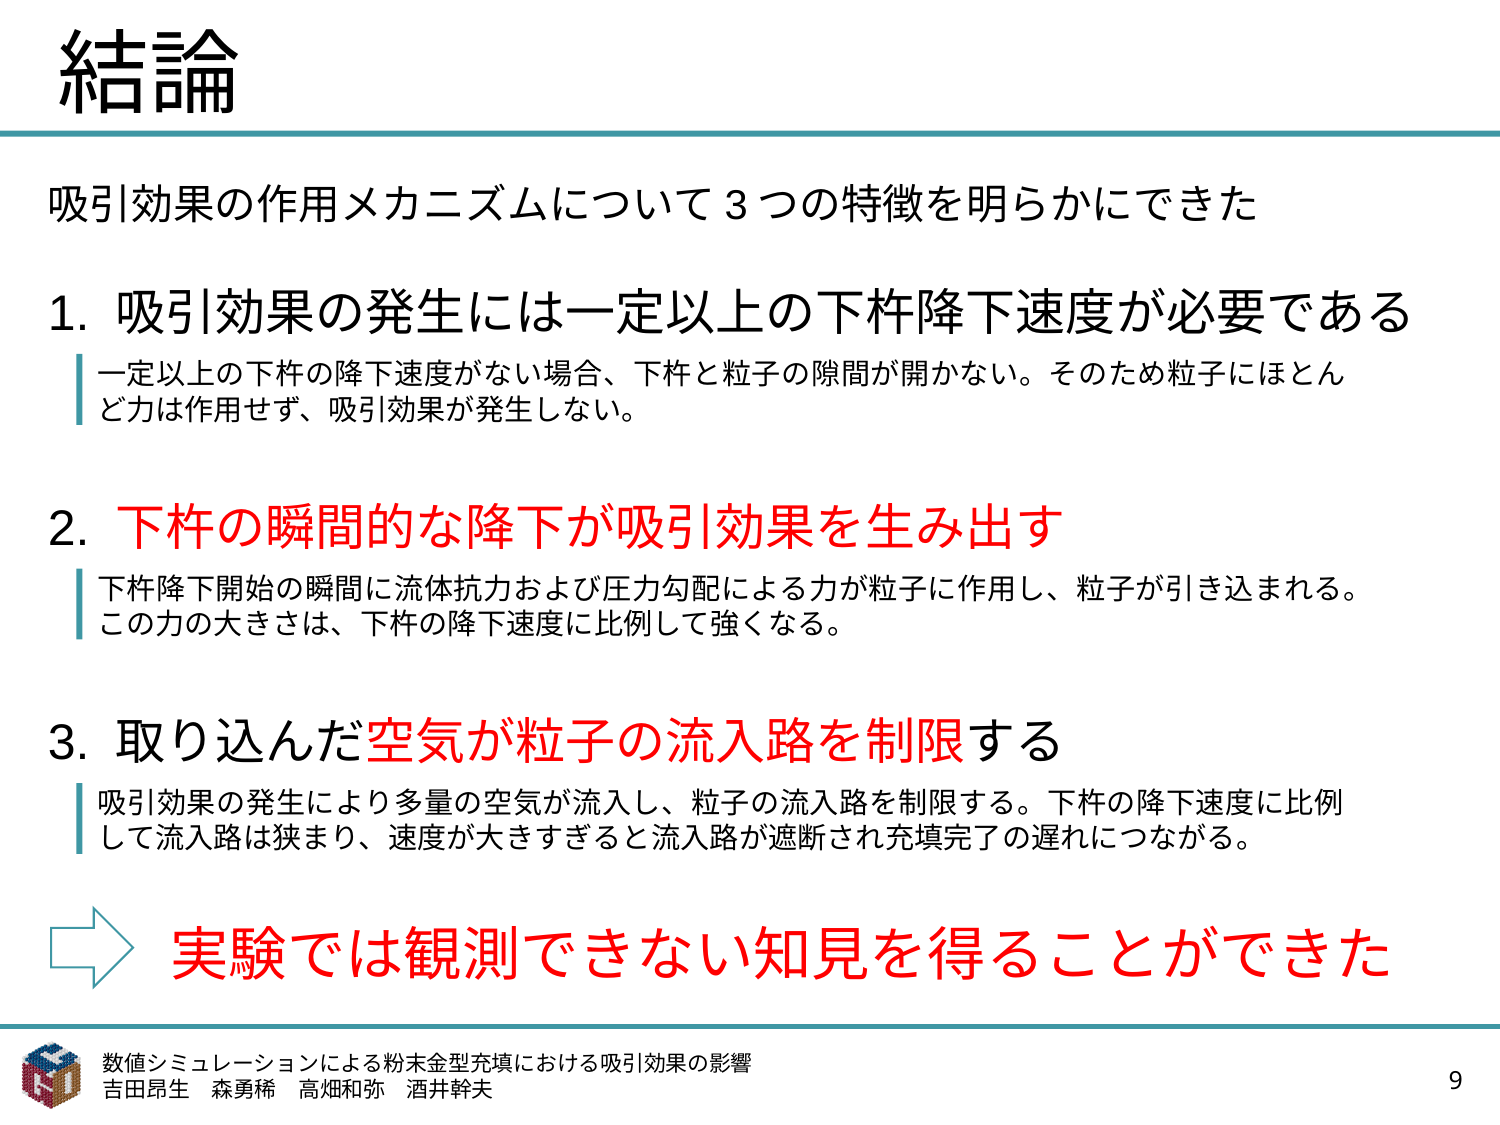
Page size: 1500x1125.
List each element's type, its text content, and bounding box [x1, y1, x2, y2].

text_box [50, 905, 135, 990]
picture [21, 1040, 81, 1109]
title 結論 [0, 0, 1294, 134]
text_box 3. 取り込んだ空気が粒子の流入路を制限する [33, 702, 1444, 778]
text_box 吸引効果の発生により多量の空気が流入し、粒子の流入路を制限する。下杵の降下速度に比例して流入路は狭まり、速度が大きすぎると流入路が遮断され充填完了の遅れにつながる。 [83, 778, 1360, 862]
text_box [75, 353, 83, 426]
text_box [75, 567, 83, 640]
text_box 2. 下杵の瞬間的な降下が吸引効果を生み出す [33, 487, 1444, 563]
text_box 一定以上の下杵の降下速度がない場合、下杵と粒子の隙間が開かない。そのため粒子にほとんど力は作用せず、吸引効果が発生しない。 [82, 349, 1360, 434]
text_box 下杵降下開始の瞬間に流体抗力および圧力勾配による力が粒子に作用し、粒子が引き込まれる。この力の大きさは、下杵の降下速度に比例して強くなる。 [82, 563, 1360, 648]
text_box 吸引効果の作用メカニズムについて3つの特徴を明らかにできた [33, 170, 1360, 236]
text_box 1. 吸引効果の発生には一定以上の下杵降下速度が必要である [33, 273, 1444, 349]
text_box 実験では観測できない知見を得ることができた [146, 917, 1419, 995]
text_box [75, 782, 83, 855]
